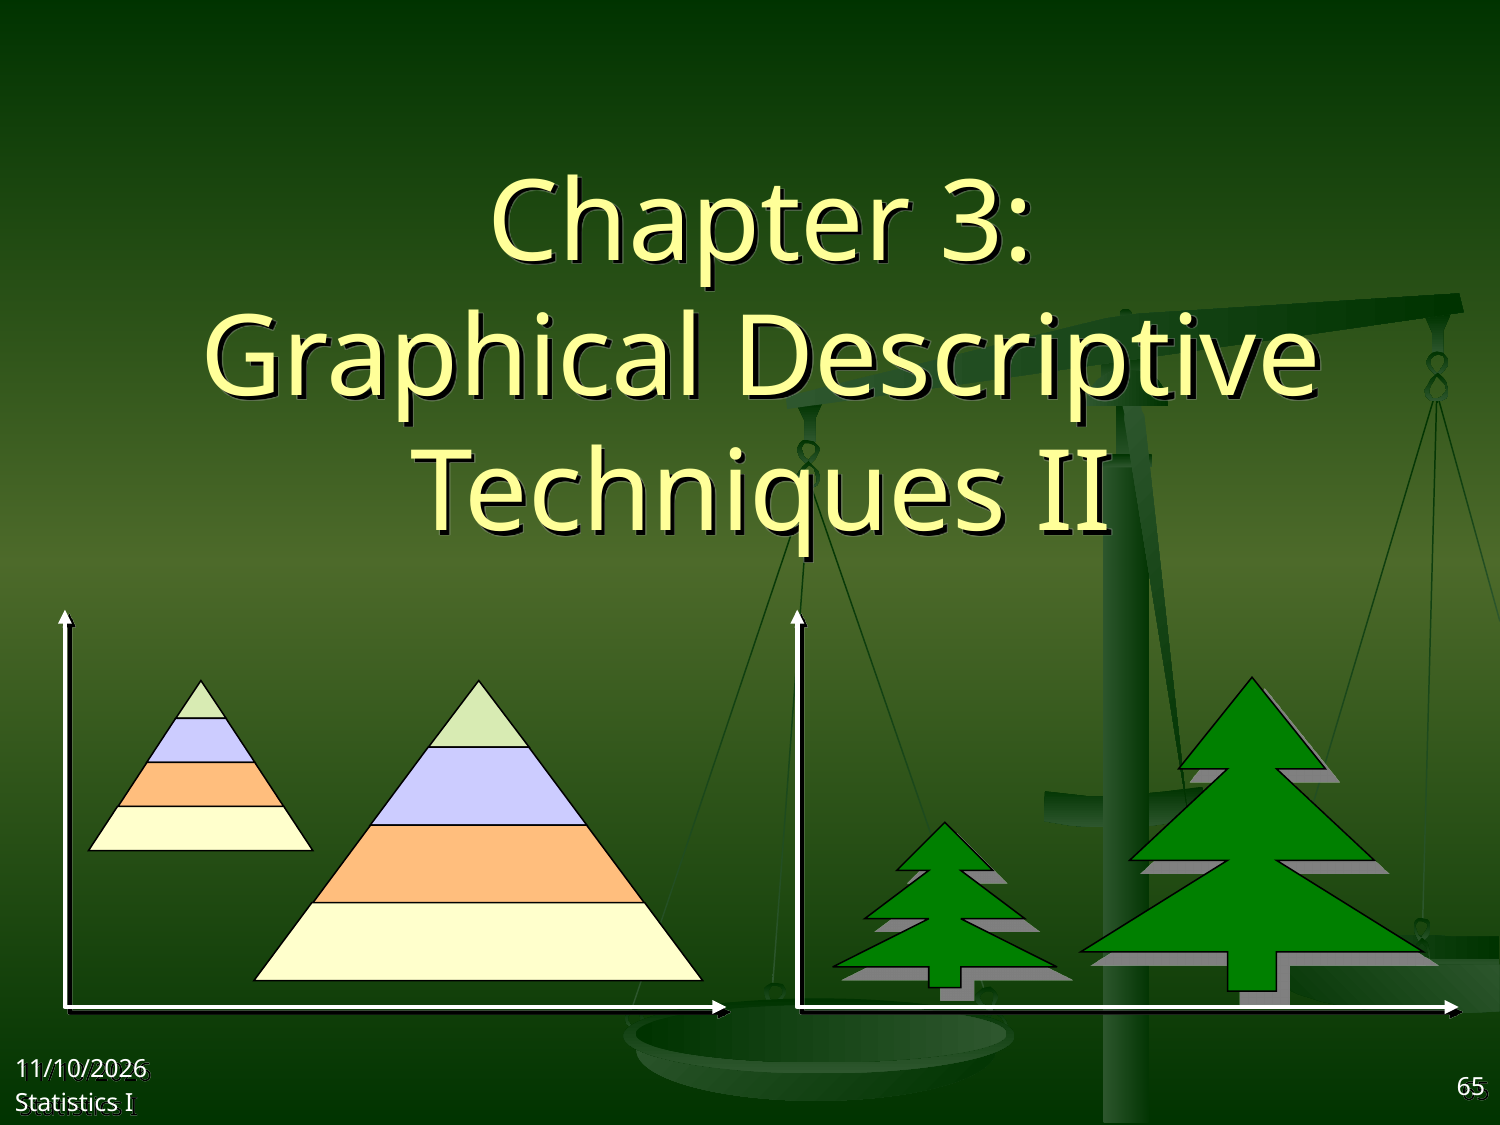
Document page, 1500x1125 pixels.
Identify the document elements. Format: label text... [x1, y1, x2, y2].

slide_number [0, 1046, 351, 1123]
slide_number 65 [1149, 1049, 1500, 1125]
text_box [64, 609, 727, 1008]
title Chapter 3: Graphical Descriptive Techniques II [100, 101, 1423, 599]
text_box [796, 609, 1459, 1008]
